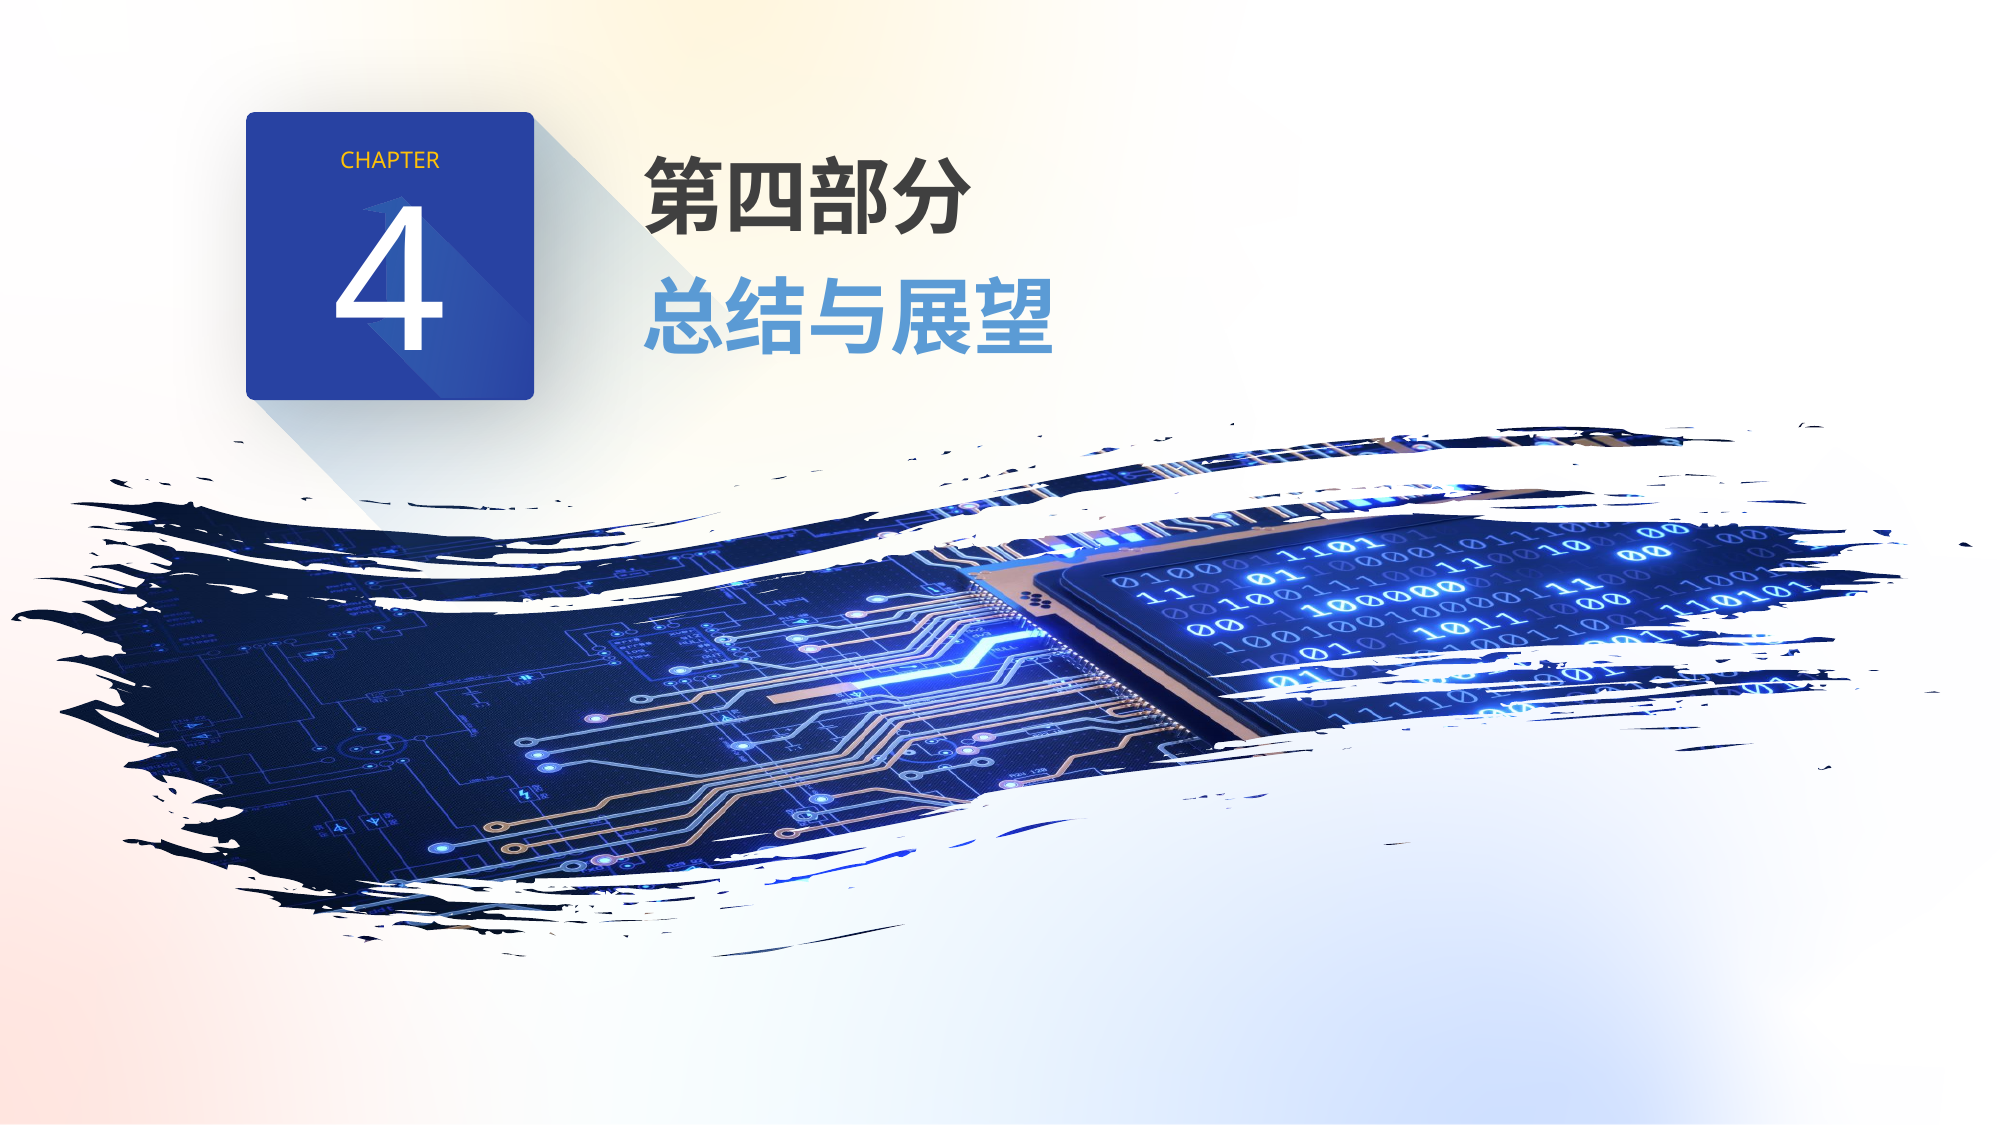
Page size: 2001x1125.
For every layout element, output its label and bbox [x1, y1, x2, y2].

text_box [246, 111, 900, 767]
picture [0, 0, 2000, 1125]
